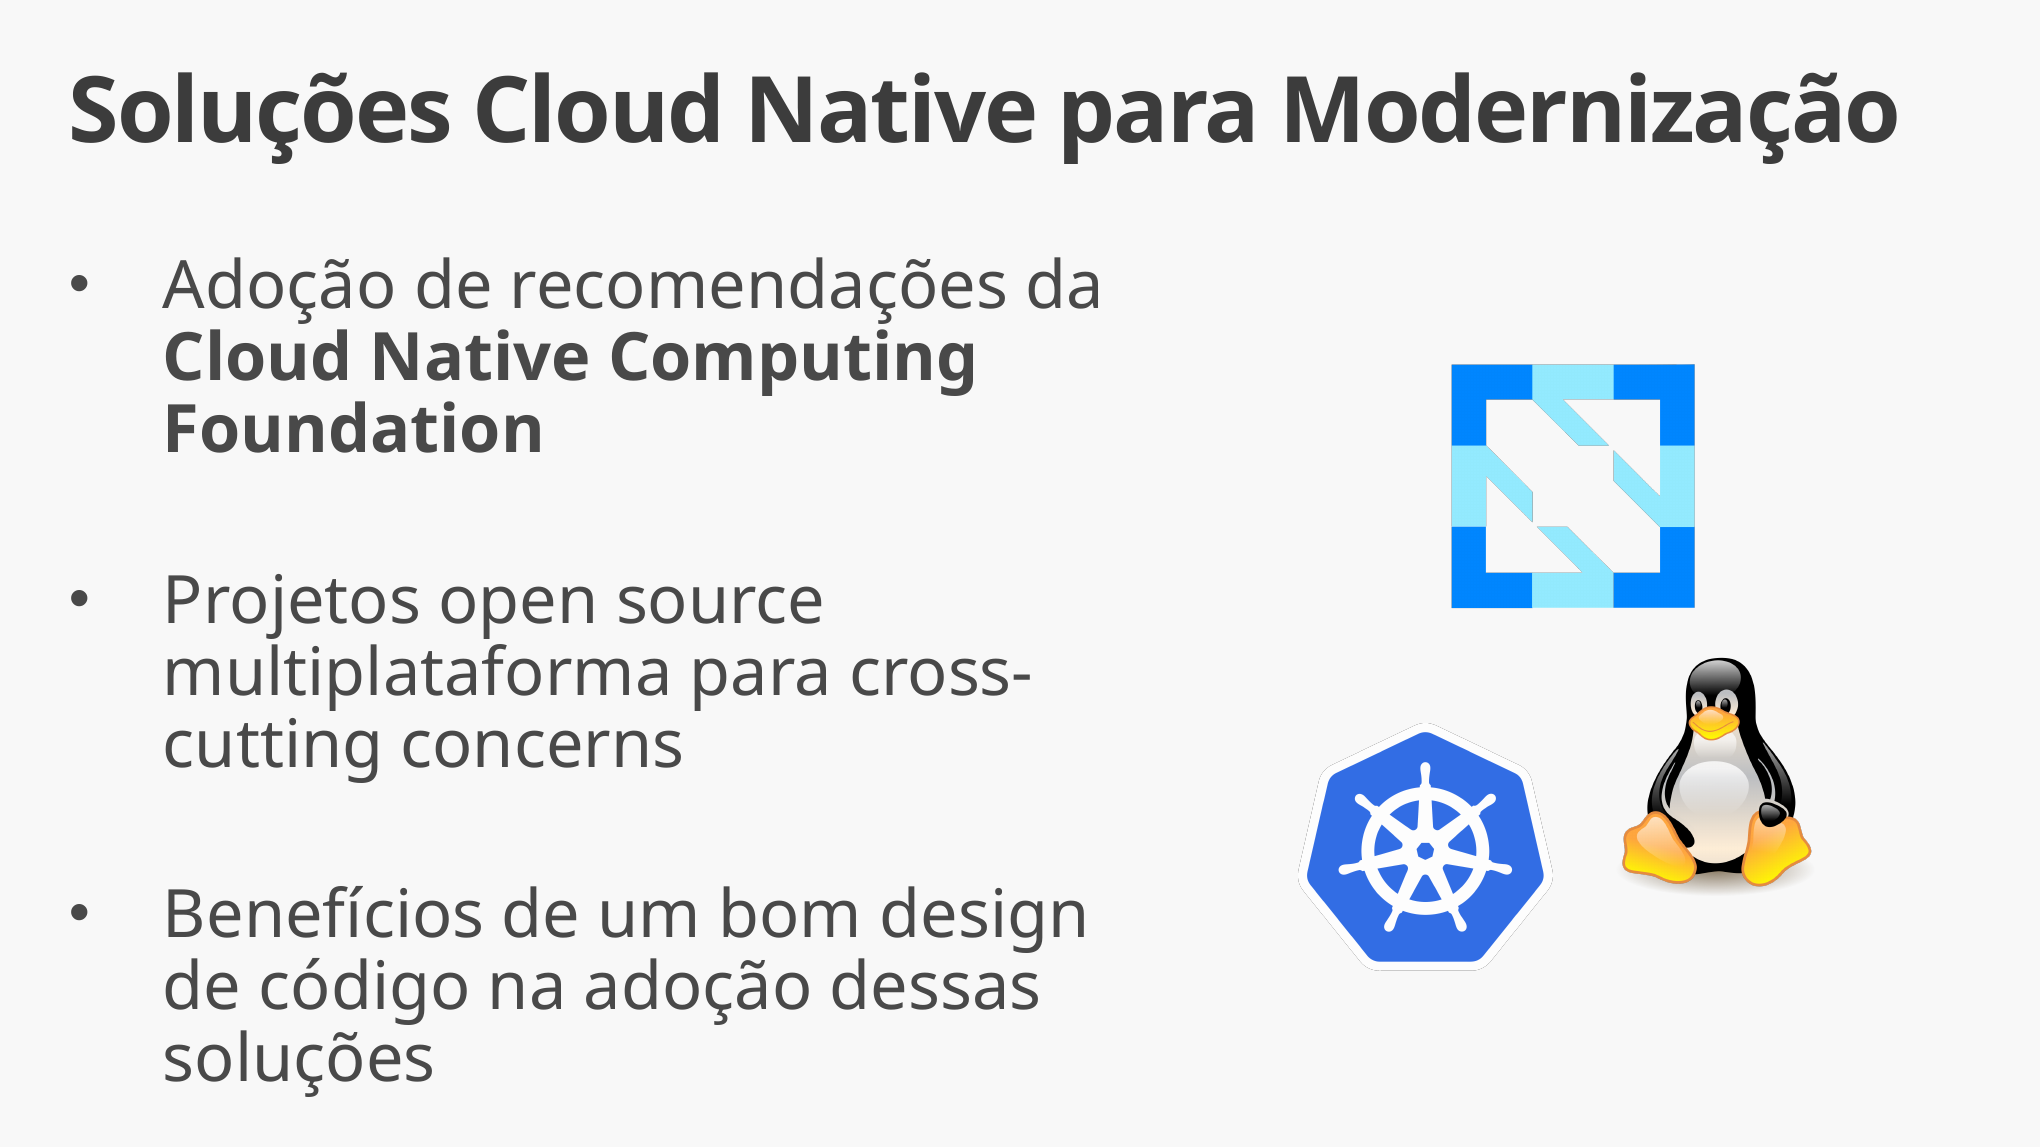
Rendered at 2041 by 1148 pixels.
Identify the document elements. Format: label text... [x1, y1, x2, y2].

list Adoção de recomendações da Cloud Native Computing Foundation Projetos open source multiplataforma para cross-cutting concerns Benefícios de um bom design de código na adoção dessas soluções [45, 236, 1158, 1059]
title Soluções Cloud Native para Modernização [45, 48, 1996, 199]
picture [1285, 723, 1570, 990]
picture [1607, 646, 1825, 908]
picture [1420, 349, 1742, 637]
